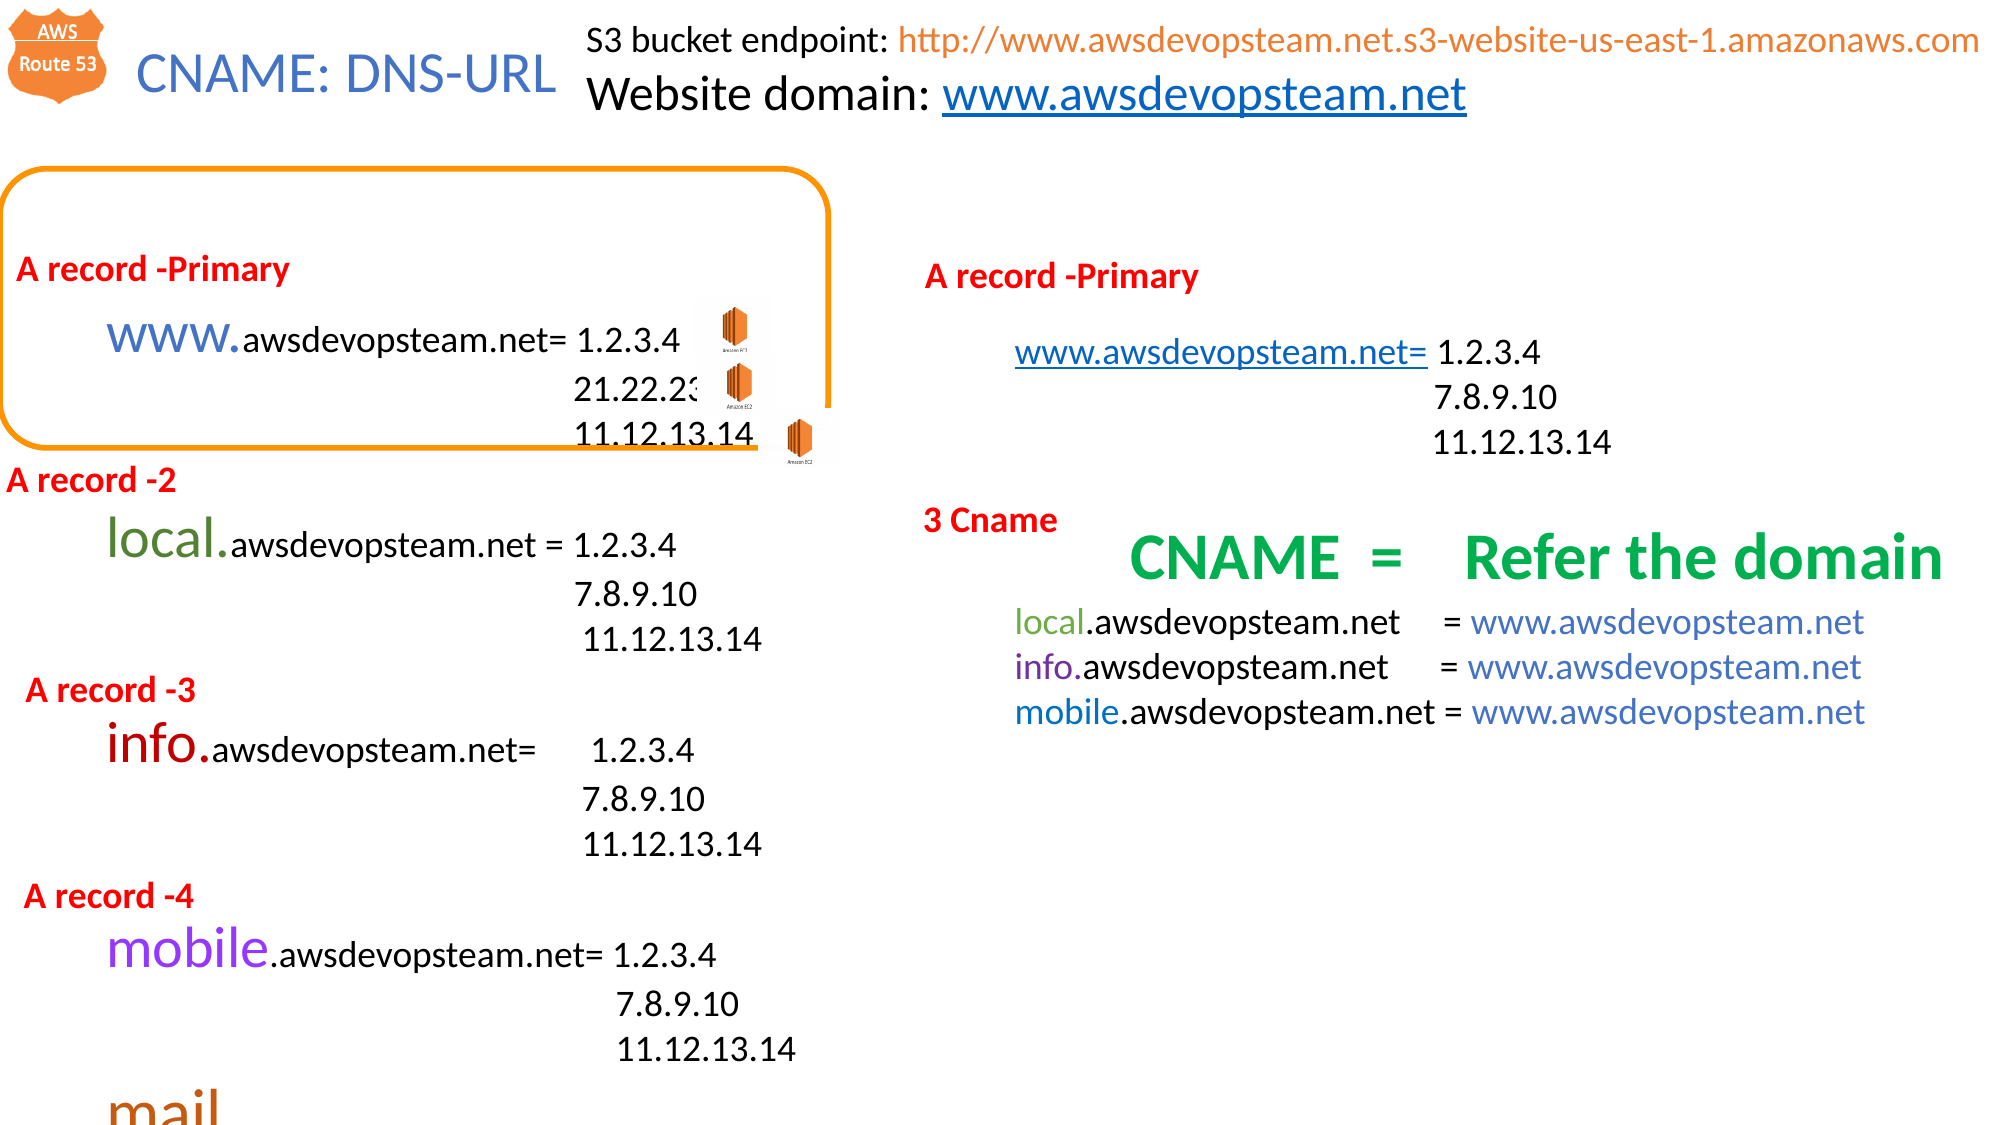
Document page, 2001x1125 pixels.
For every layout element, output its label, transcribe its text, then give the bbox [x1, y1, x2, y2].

text_box [0, 167, 830, 449]
text_box CNAME: DNS-URL [121, 26, 571, 112]
text_box S3 bucket endpoint: http://www.awsdevopsteam.net.s3-website-us-east-1.amazonaws.com Website domain: www.awsdevopsteam.net [571, 7, 1997, 128]
text_box 3 Cname [908, 488, 1074, 548]
text_box www.awsdevopsteam.net= 1.2.3.4 21.22.23.3.4 11.12.13.14 local.awsdevopsteam.net = 1.2.3.4 7.8.9.10 11.12.13.14 info.awsdevopsteam.net= 1.2.3.4 7.8.9.10 11.12.13.14 mobile.awsdevopsteam.net= 1.2.3.4 7.8.9.10 11.12.13.14 mail. [91, 286, 910, 1125]
text_box A record -4 [8, 863, 210, 924]
text_box A record -Primary [910, 244, 1215, 304]
picture [0, 0, 119, 111]
picture [693, 296, 838, 469]
text_box www.awsdevopsteam.net= 1.2.3.4 7.8.9.10 11.12.13.14 local.awsdevopsteam.net = www.awsdevopsteam.net info.awsdevopsteam.net = www.awsdevopsteam.net mobile.awsdevopsteam.net = www.awsdevopsteam.net [999, 274, 1884, 740]
text_box A record -2 [0, 447, 192, 508]
text_box CNAME = Refer the domain [1115, 505, 1960, 600]
text_box A record -3 [10, 657, 212, 718]
